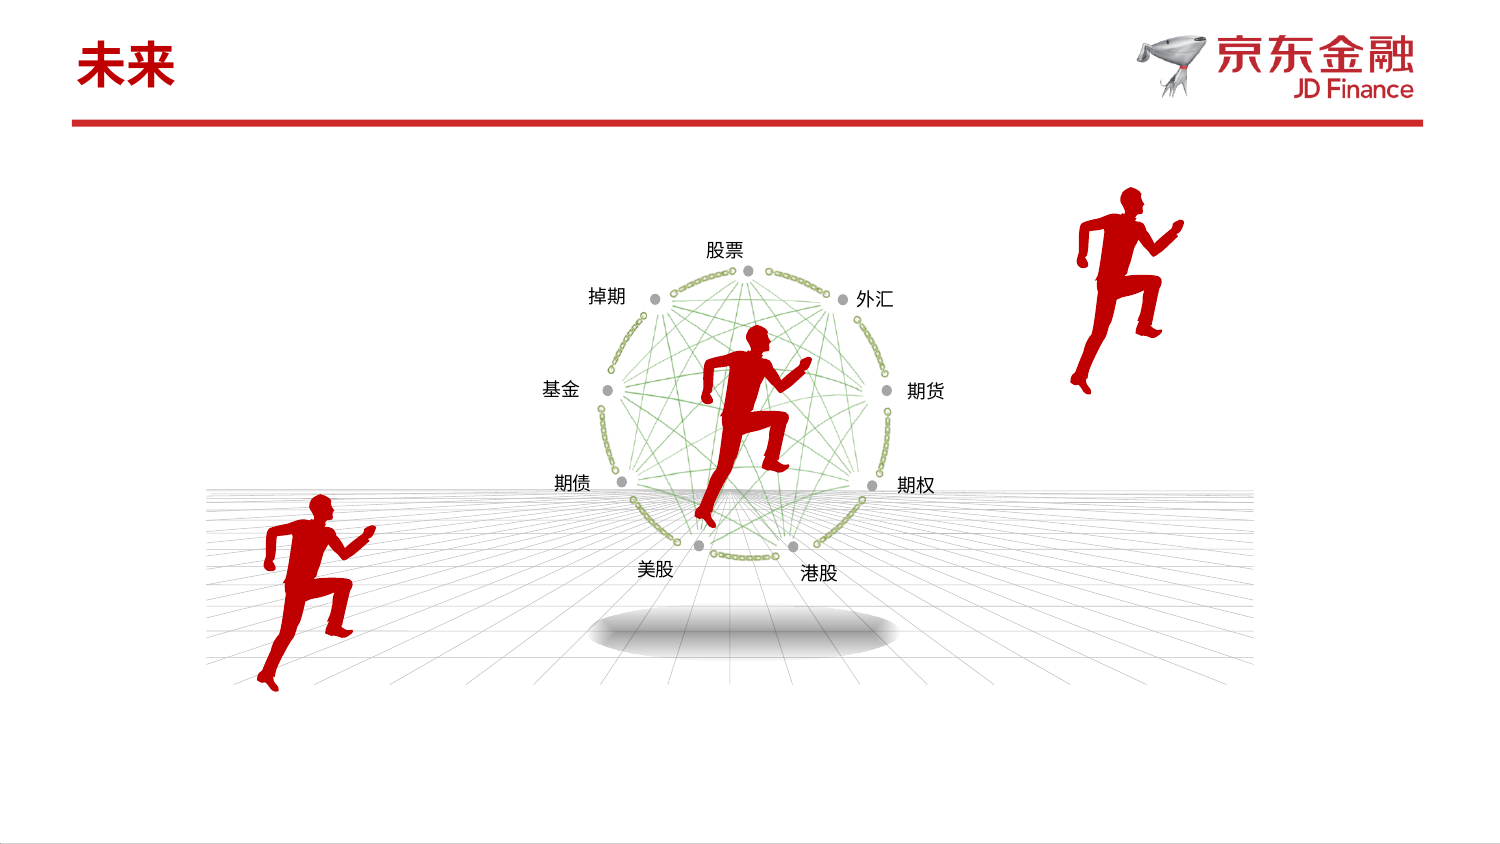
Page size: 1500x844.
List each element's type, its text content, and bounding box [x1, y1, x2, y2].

picture [775, 253, 819, 312]
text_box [526, 231, 959, 593]
picture [606, 311, 648, 374]
picture [863, 411, 904, 474]
text_box 未来 [76, 40, 301, 94]
text_box [1070, 187, 1185, 395]
picture [587, 408, 629, 471]
picture [682, 250, 723, 313]
picture [722, 526, 766, 585]
picture [819, 490, 860, 553]
picture [1123, 25, 1434, 106]
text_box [206, 489, 1254, 685]
picture [849, 317, 893, 376]
picture [632, 492, 677, 551]
